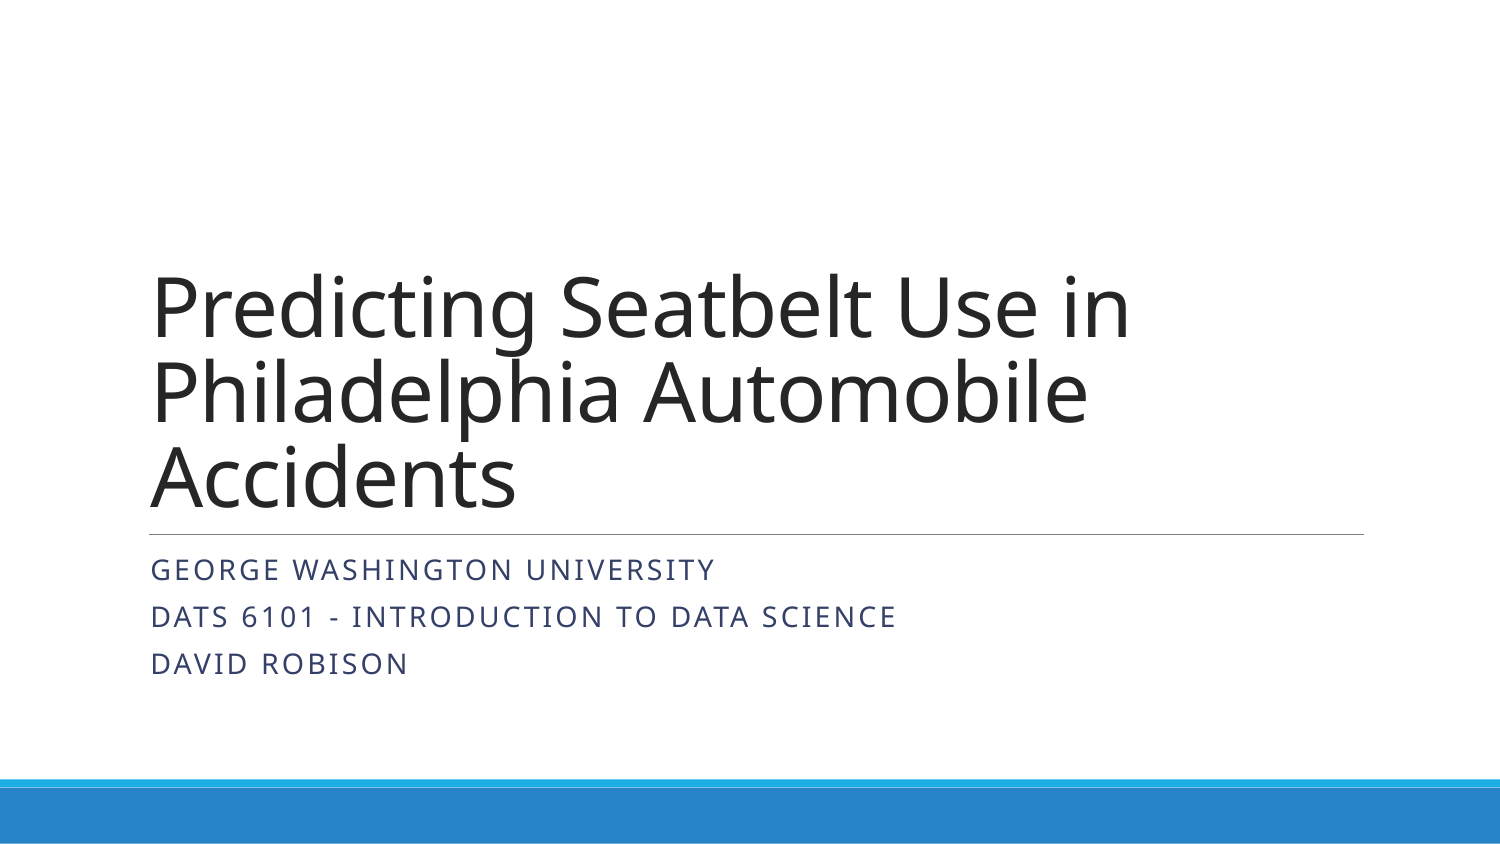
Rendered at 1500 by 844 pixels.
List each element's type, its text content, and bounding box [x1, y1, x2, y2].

title Predicting Seatbelt Use in Philadelphia Automobile Accidents [135, 93, 1373, 533]
subtitle George Washington University DATS 6101 - Introduction to Data Science David Robison [135, 548, 1373, 689]
